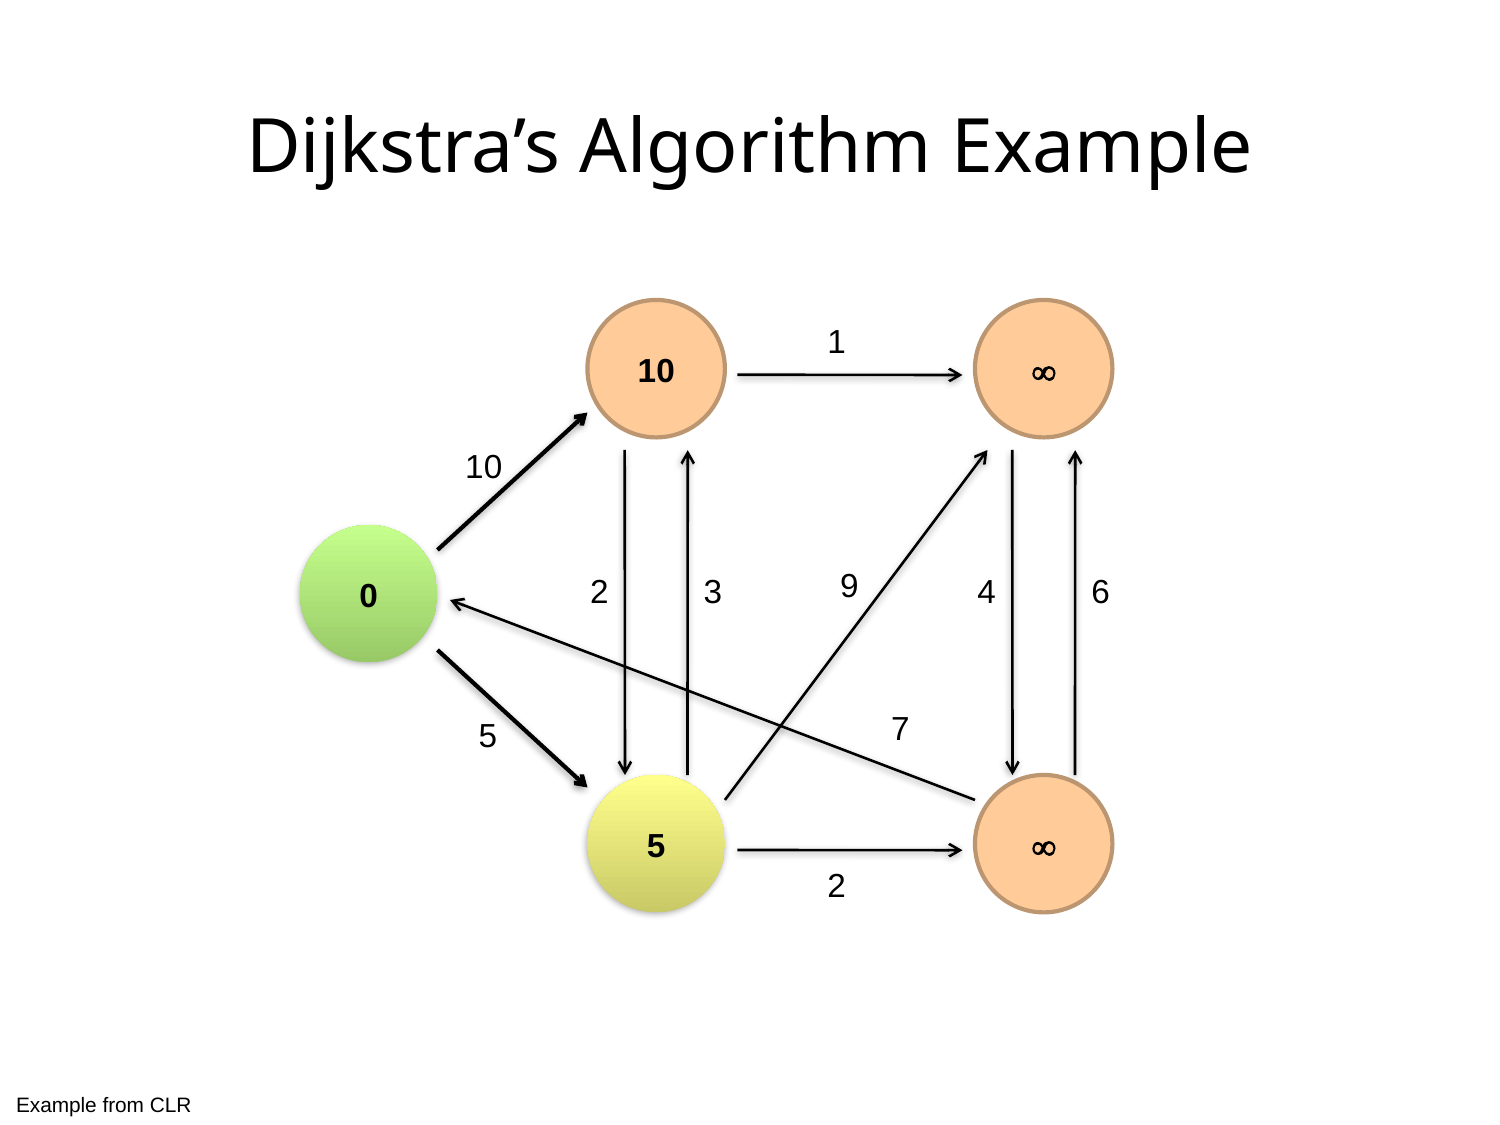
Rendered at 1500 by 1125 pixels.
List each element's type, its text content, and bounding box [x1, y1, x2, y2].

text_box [680, 493, 1032, 609]
text_box 6 [1076, 562, 1125, 609]
text_box Dijkstra’s Algorithm Example [0, 90, 1500, 203]
text_box Example from CLR [1, 1084, 207, 1125]
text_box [437, 649, 444, 788]
text_box 2 [812, 860, 862, 912]
text_box 0 [299, 524, 438, 663]
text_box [437, 412, 588, 551]
text_box  [972, 297, 1115, 440]
text_box 10 [585, 297, 727, 440]
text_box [979, 623, 1032, 757]
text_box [449, 599, 976, 801]
text_box 5 [587, 810, 725, 913]
text_box 2 [575, 562, 624, 598]
text_box 1 [812, 312, 862, 368]
text_box  [972, 772, 1115, 915]
